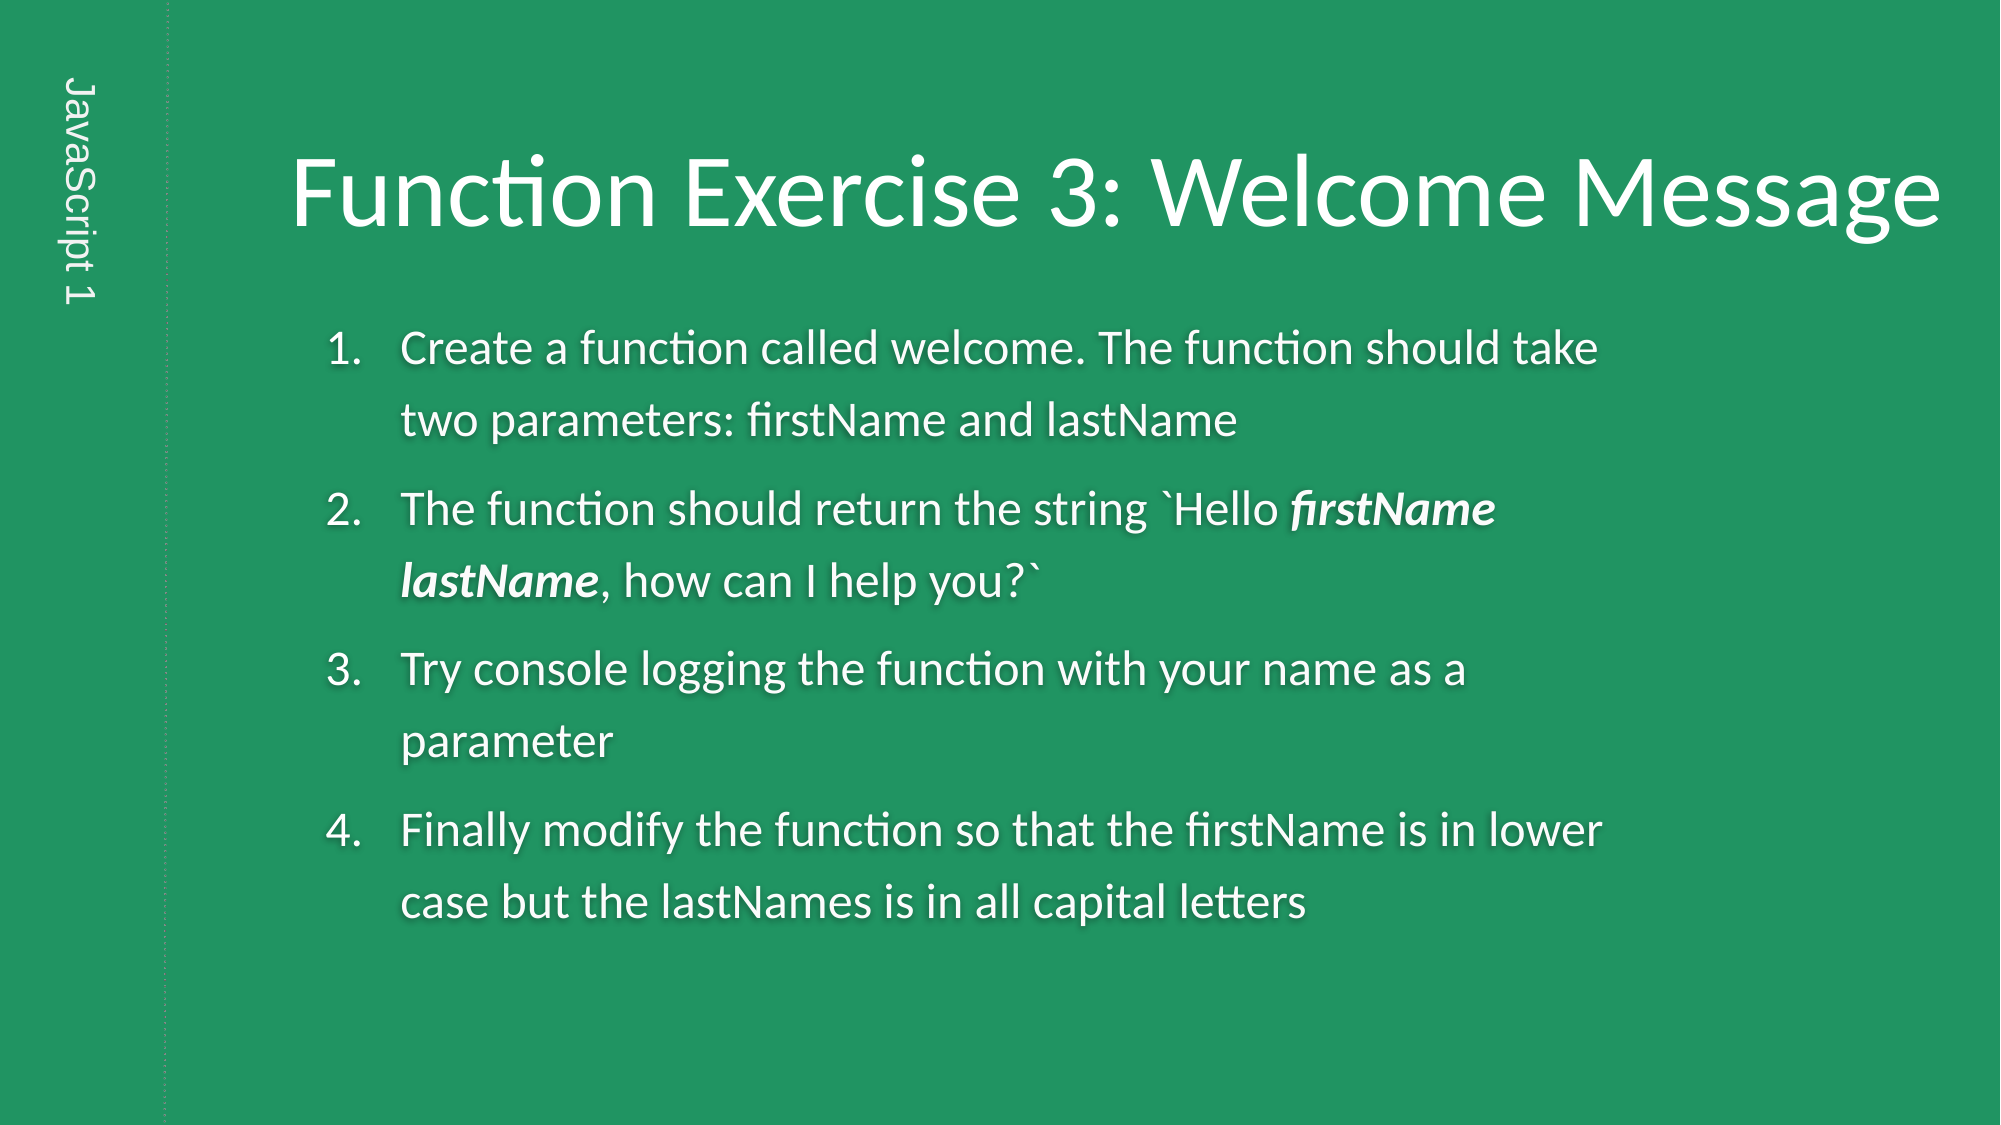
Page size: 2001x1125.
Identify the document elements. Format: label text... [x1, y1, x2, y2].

title Function Exercise 3: Welcome Message [275, 114, 2000, 265]
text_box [164, 0, 168, 1125]
list Create a function called welcome. The function should take two parameters: firstName and lastName The function should return the string `Hello firstName lastName, how can I help you?` Try console logging the function with your name as a parameter Finally modify the function so that the firstName is in lower case but the lastNames is in all capital letters [307, 292, 1704, 837]
